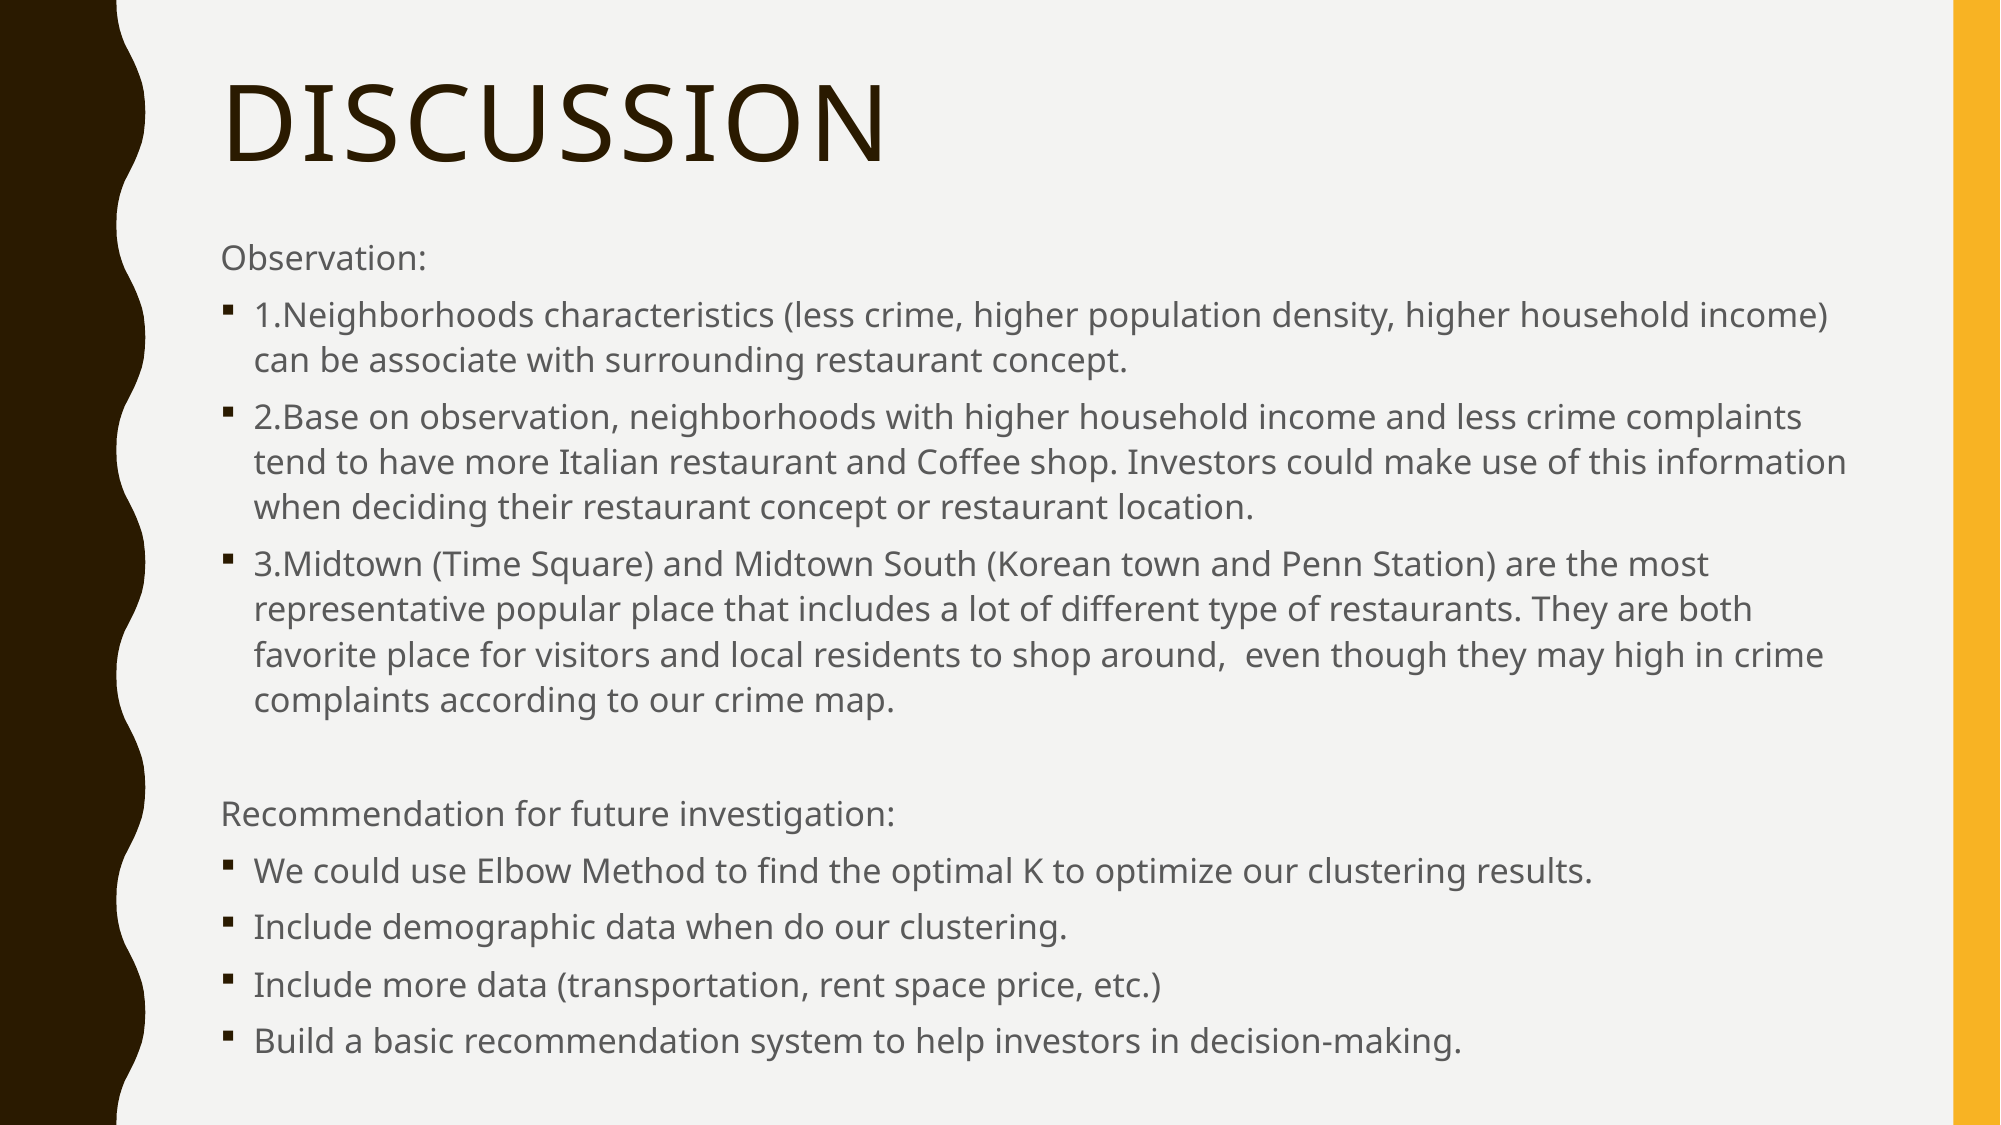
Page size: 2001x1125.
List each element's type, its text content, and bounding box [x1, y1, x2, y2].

title discussion [205, 62, 1875, 224]
list Observation: 1.Neighborhoods characteristics (less crime, higher population density, higher household income) can be associate with surrounding restaurant concept. 2.Base on observation, neighborhoods with higher household income and less crime complaints tend to have more Italian restaurant and Coffee shop. Investors could make use of this information when deciding their restaurant concept or restaurant location. 3.Midtown (Time Square) and Midtown South (Korean town and Penn Station) are the most representative popular place that includes a lot of different type of restaurants. They are both favorite place for visitors and local residents to shop around, even though they may high in crime complaints according to our crime map. Recommendation for future investigation: We could use Elbow Method to find the optimal K to optimize our clustering results. Include demographic data when do our clustering. Include more data (transportation, rent space price, etc.) Build a basic recommendation system to help investors in decision-making. [205, 224, 1875, 1075]
